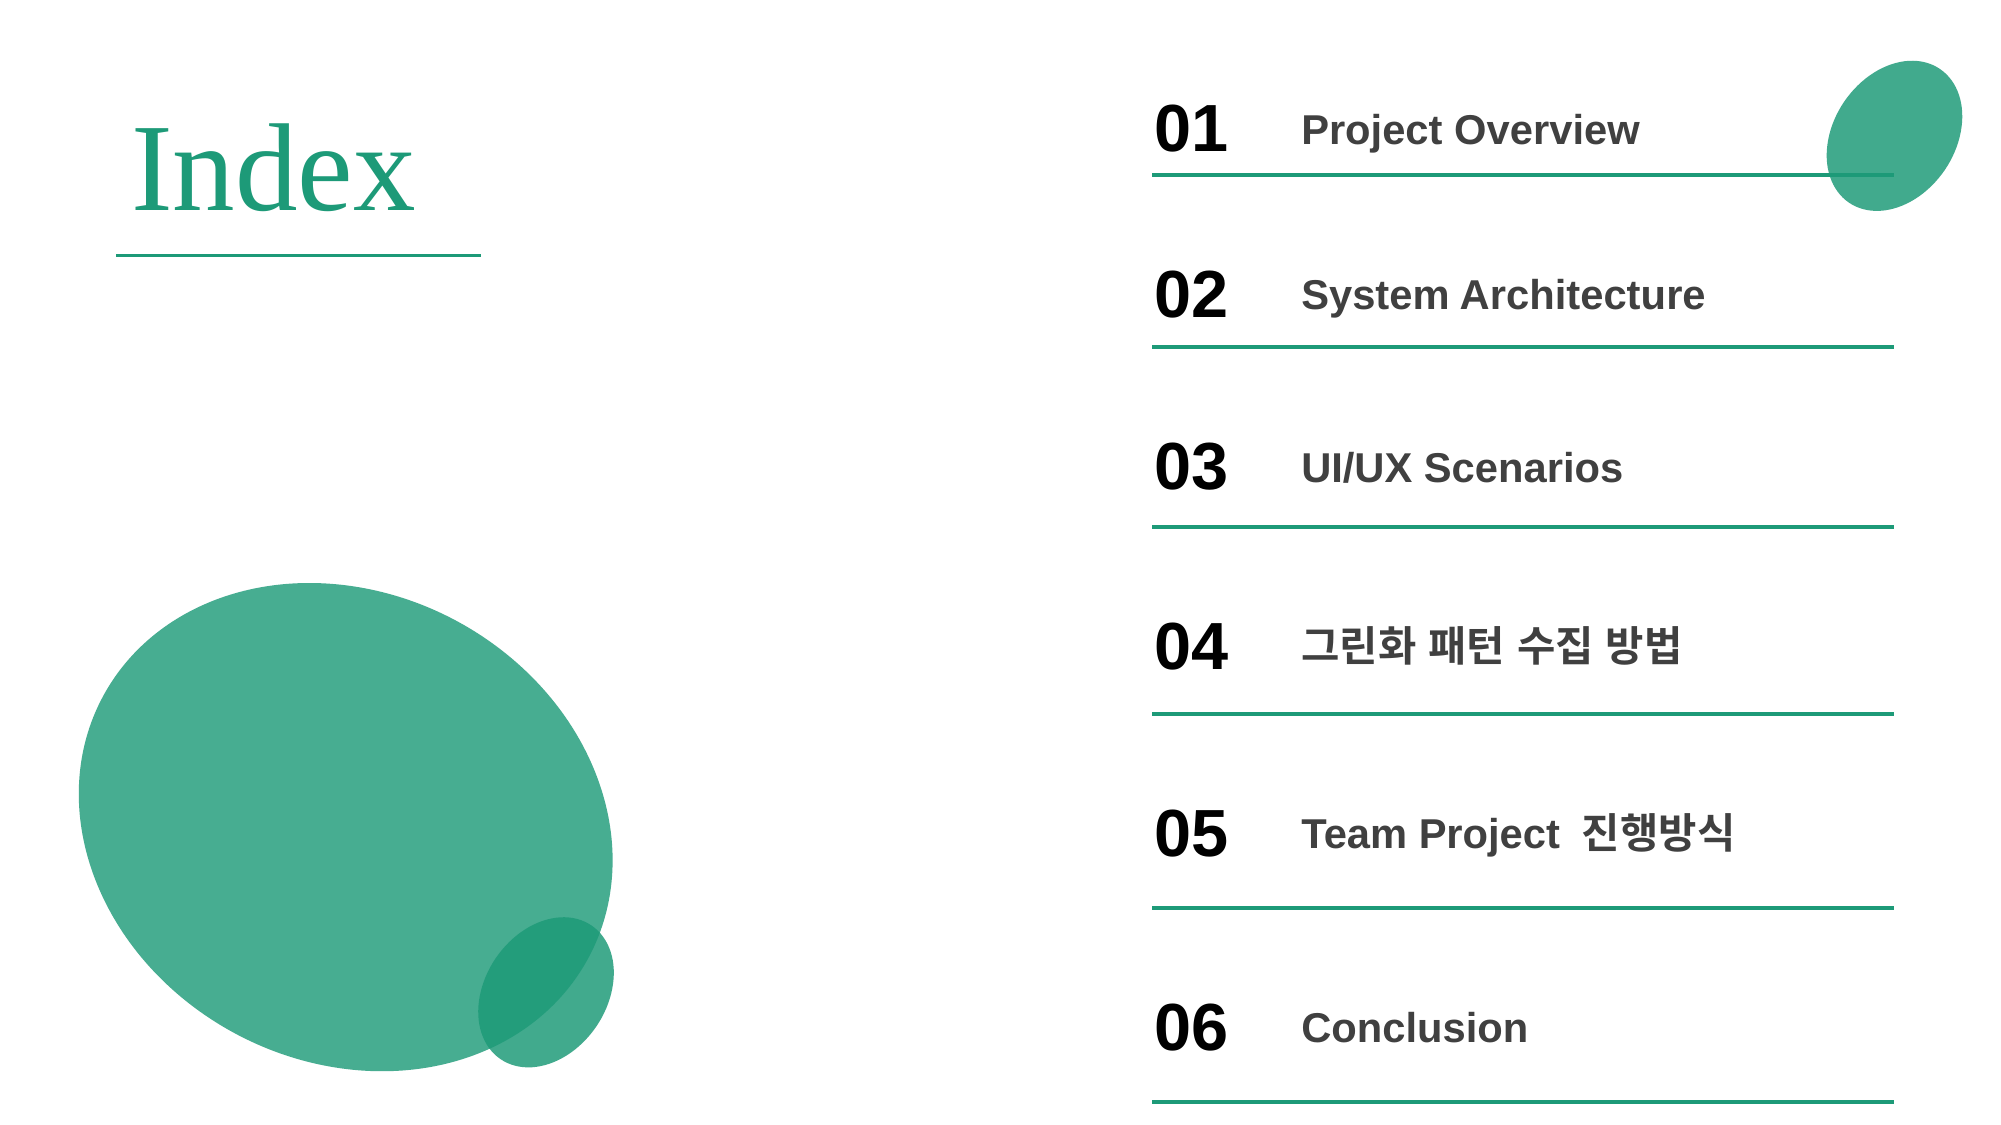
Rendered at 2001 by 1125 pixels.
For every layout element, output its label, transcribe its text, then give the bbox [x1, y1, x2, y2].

text_box [490, 933, 615, 1069]
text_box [1139, 243, 1895, 348]
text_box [1139, 415, 1895, 527]
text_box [1139, 976, 1895, 1102]
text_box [1139, 595, 1895, 714]
text_box [77, 581, 614, 1073]
text_box [1828, 59, 1964, 212]
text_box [1139, 77, 1895, 175]
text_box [1139, 781, 1895, 908]
text_box Index [116, 95, 967, 170]
